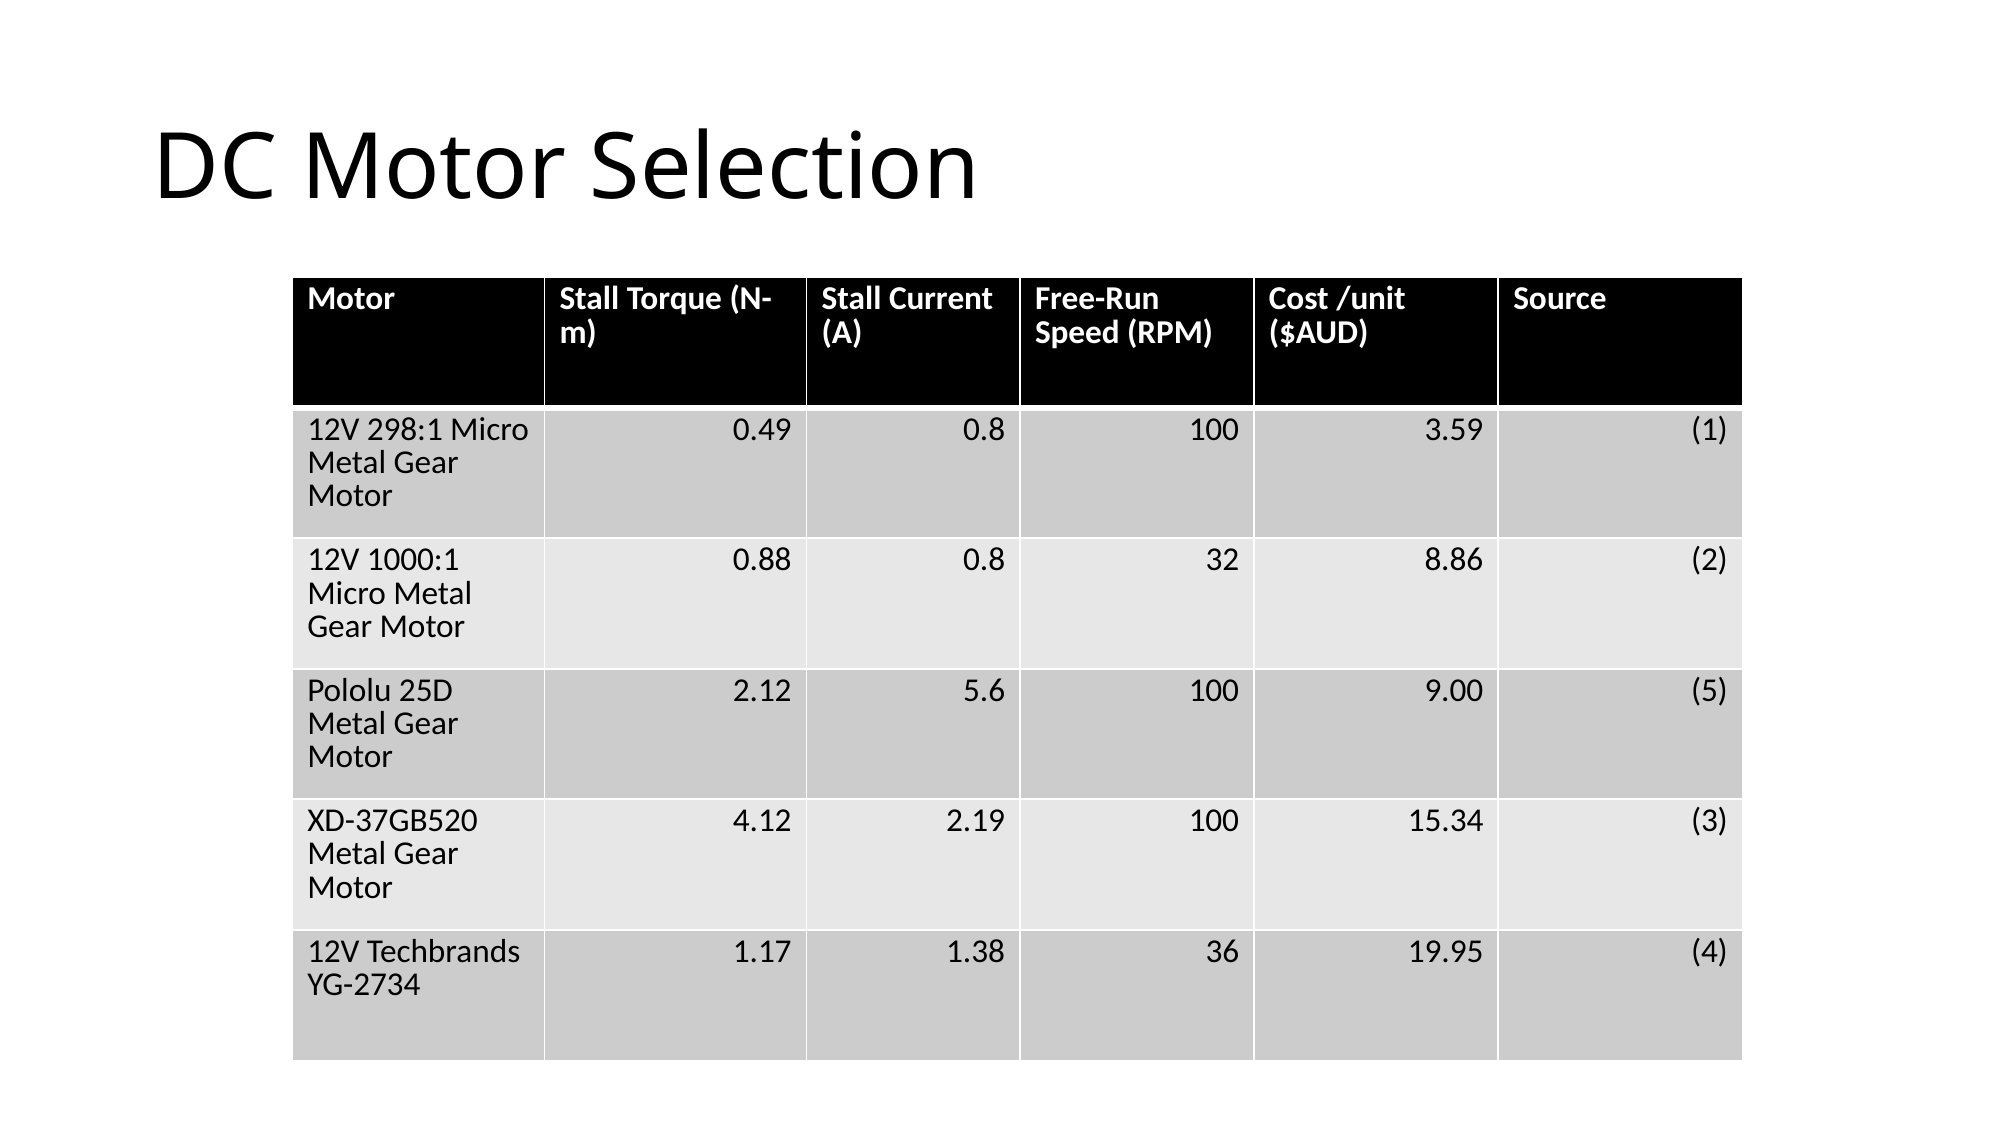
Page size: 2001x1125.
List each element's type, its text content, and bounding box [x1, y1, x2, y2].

table_cell (4) [1499, 931, 1742, 1060]
table_cell 9.00 [1255, 670, 1497, 798]
table_cell 0.8 [807, 411, 1019, 537]
table_header Stall Current (A) [807, 278, 1019, 405]
table_cell 36 [1021, 931, 1253, 1060]
table_cell 12V 298:1 Micro Metal Gear Motor [293, 411, 544, 537]
table_cell 100 [1021, 411, 1253, 537]
table_header Free-Run Speed (RPM) [1021, 278, 1253, 405]
table_cell 8.86 [1255, 539, 1497, 668]
table_header Stall Torque (N-m) [545, 278, 806, 405]
table_cell 2.19 [807, 800, 1019, 929]
table_cell 100 [1021, 800, 1253, 929]
table_header Cost /unit ($AUD) [1255, 278, 1497, 405]
table_cell 12V 1000:1 Micro Metal Gear Motor [293, 539, 544, 668]
table_cell 5.6 [807, 670, 1019, 798]
table_cell XD-37GB520 Metal Gear Motor [293, 800, 544, 929]
table_cell (5) [1499, 670, 1742, 798]
table_cell (1) [1499, 411, 1742, 537]
table_cell 0.49 [545, 411, 806, 537]
table_header Source [1499, 278, 1742, 405]
table_cell 1.17 [545, 931, 806, 1060]
table_cell 19.95 [1255, 931, 1497, 1060]
title DC Motor Selection [137, 59, 1863, 278]
table_cell 0.88 [545, 539, 806, 668]
table_cell (2) [1499, 539, 1742, 668]
table_cell 1.38 [807, 931, 1019, 1060]
table_cell 32 [1021, 539, 1253, 668]
table_cell Pololu 25D Metal Gear Motor [293, 670, 544, 798]
table_cell 15.34 [1255, 800, 1497, 929]
table_cell 100 [1021, 670, 1253, 798]
table_cell (3) [1499, 800, 1742, 929]
table_cell 0.8 [807, 539, 1019, 668]
table_cell 3.59 [1255, 411, 1497, 537]
table_header Motor [293, 278, 544, 405]
table_cell 4.12 [545, 800, 806, 929]
table_cell 2.12 [545, 670, 806, 798]
table_cell 12V Techbrands YG-2734 [293, 931, 544, 1060]
